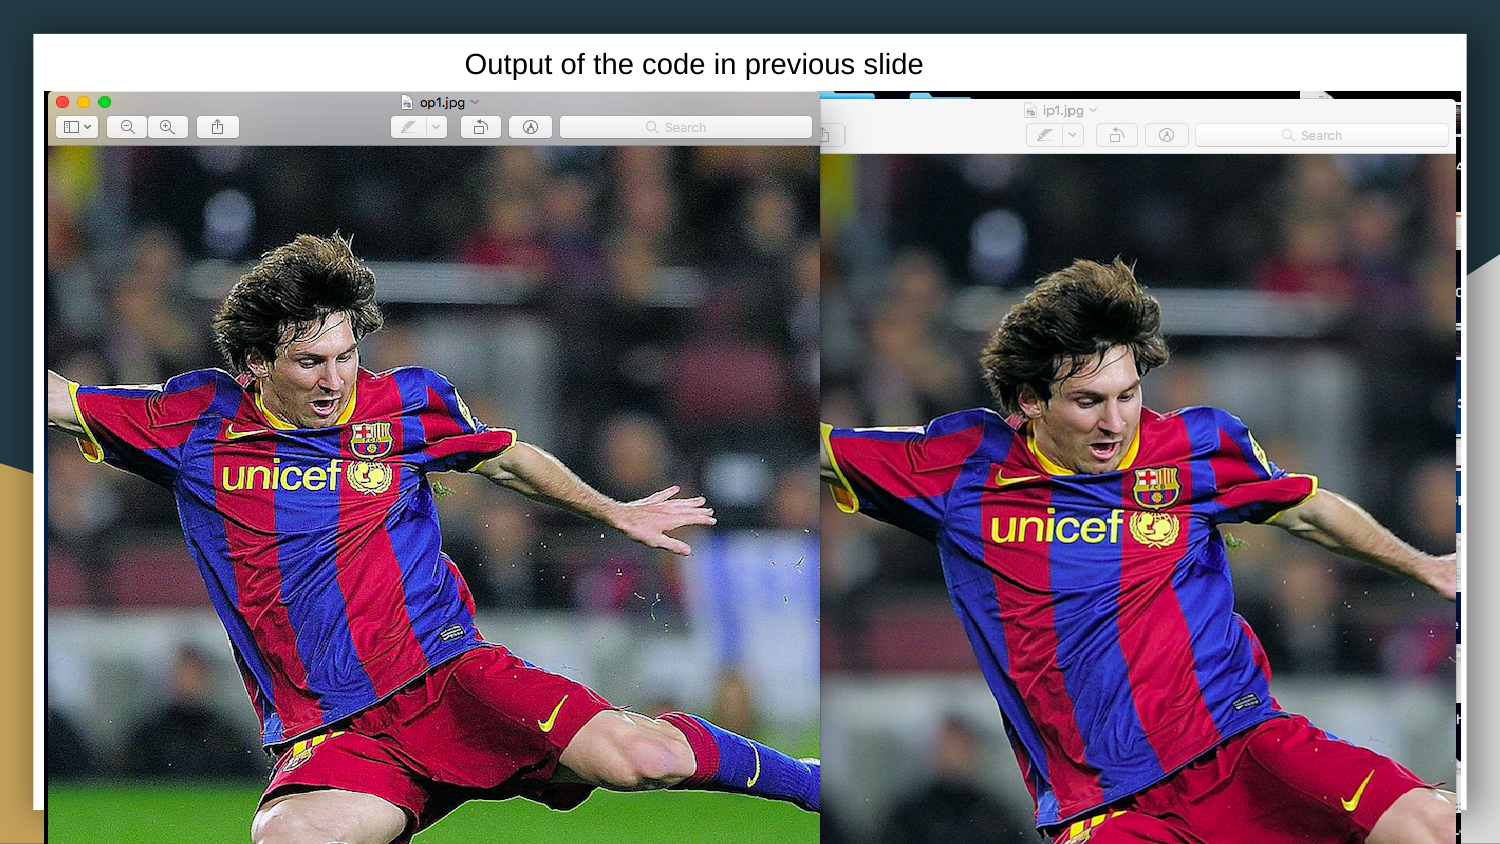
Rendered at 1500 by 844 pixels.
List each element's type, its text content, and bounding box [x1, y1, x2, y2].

text_box Output of the code in previous slide [74, 30, 1314, 77]
picture [44, 91, 1462, 844]
